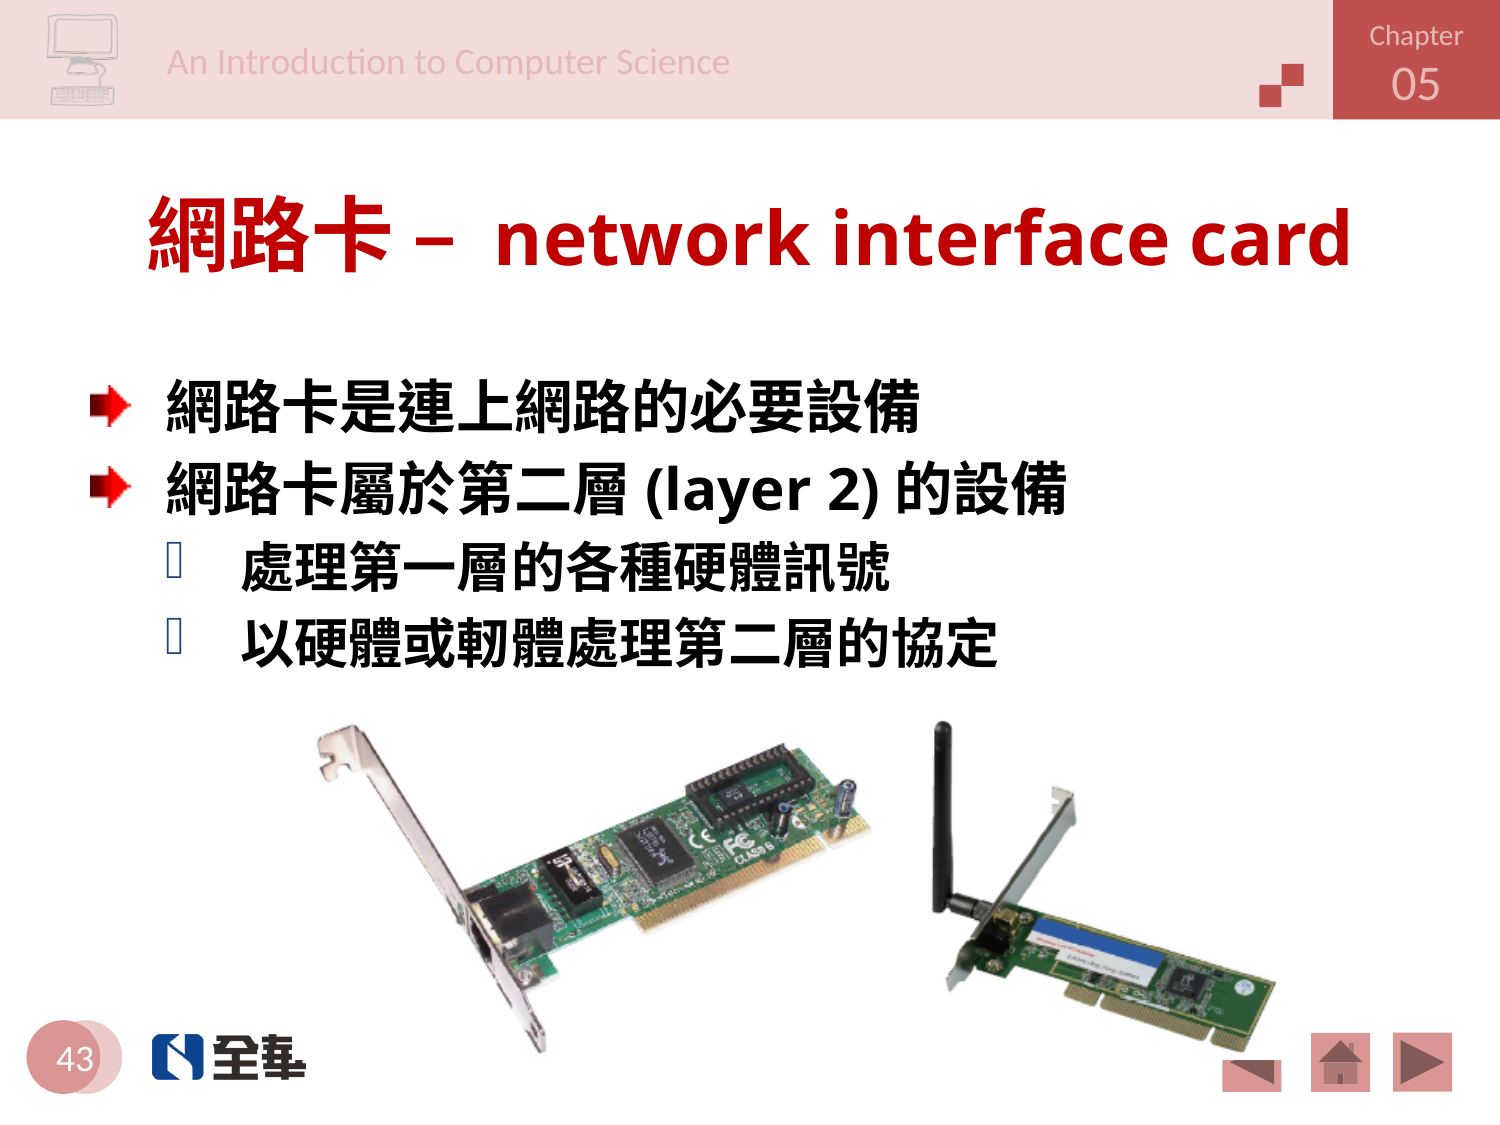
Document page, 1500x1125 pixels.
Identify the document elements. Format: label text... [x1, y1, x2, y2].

picture [90, 385, 131, 427]
picture [90, 466, 131, 508]
title 網路卡 – network interface card [75, 138, 1425, 327]
picture [152, 687, 1288, 1080]
picture [47, 14, 118, 106]
list 網路卡是連上網路的必要設備 網路卡屬於第二層(layer 2)的設備 處理第一層的各種硬體訊號 以硬體或軔體處理第二層的協定 [75, 363, 1425, 1005]
